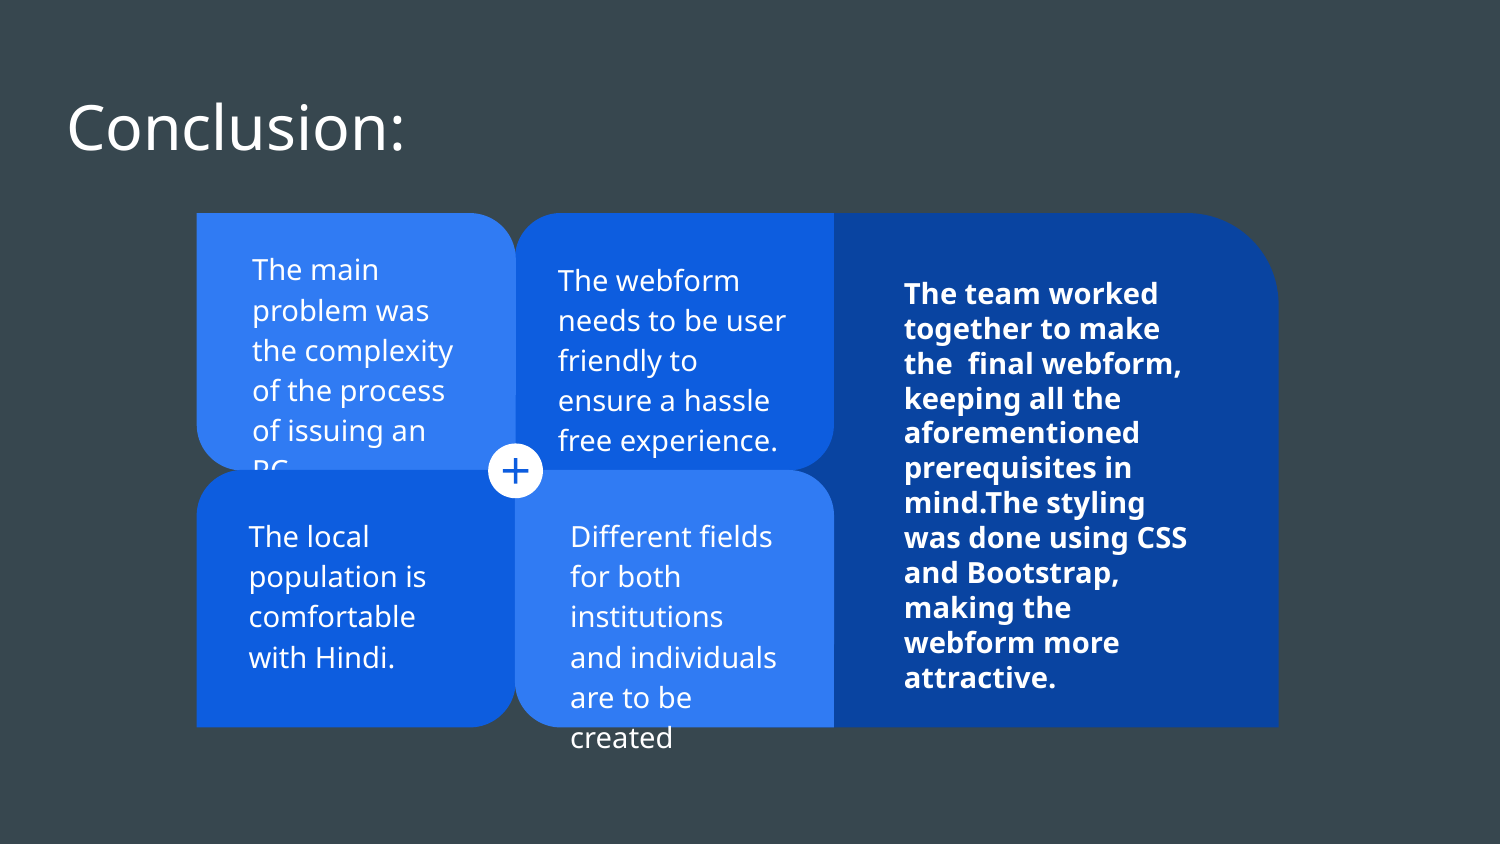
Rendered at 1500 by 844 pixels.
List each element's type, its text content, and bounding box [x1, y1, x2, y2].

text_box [487, 443, 544, 499]
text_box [196, 469, 509, 728]
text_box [836, 212, 1279, 728]
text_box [196, 212, 516, 469]
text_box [516, 212, 835, 469]
title Conclusion: [51, 72, 1449, 167]
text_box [514, 469, 835, 728]
